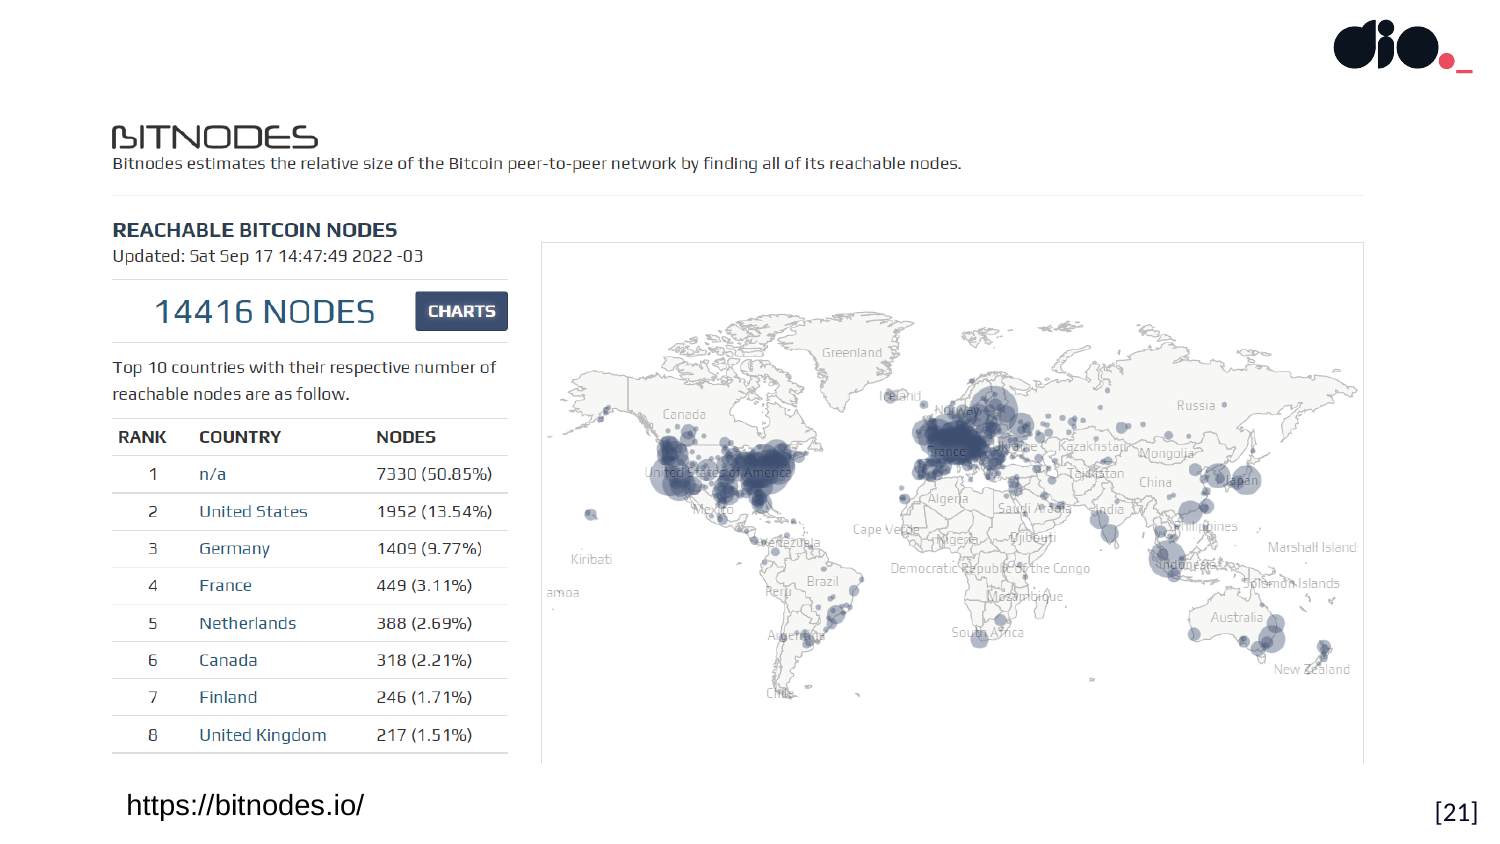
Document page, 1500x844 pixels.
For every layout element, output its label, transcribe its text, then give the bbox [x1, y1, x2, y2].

picture [1333, 19, 1473, 74]
text_box https://bitnodes.io/ [111, 779, 862, 829]
picture [83, 95, 1377, 764]
slide_number [21] [1403, 779, 1494, 844]
